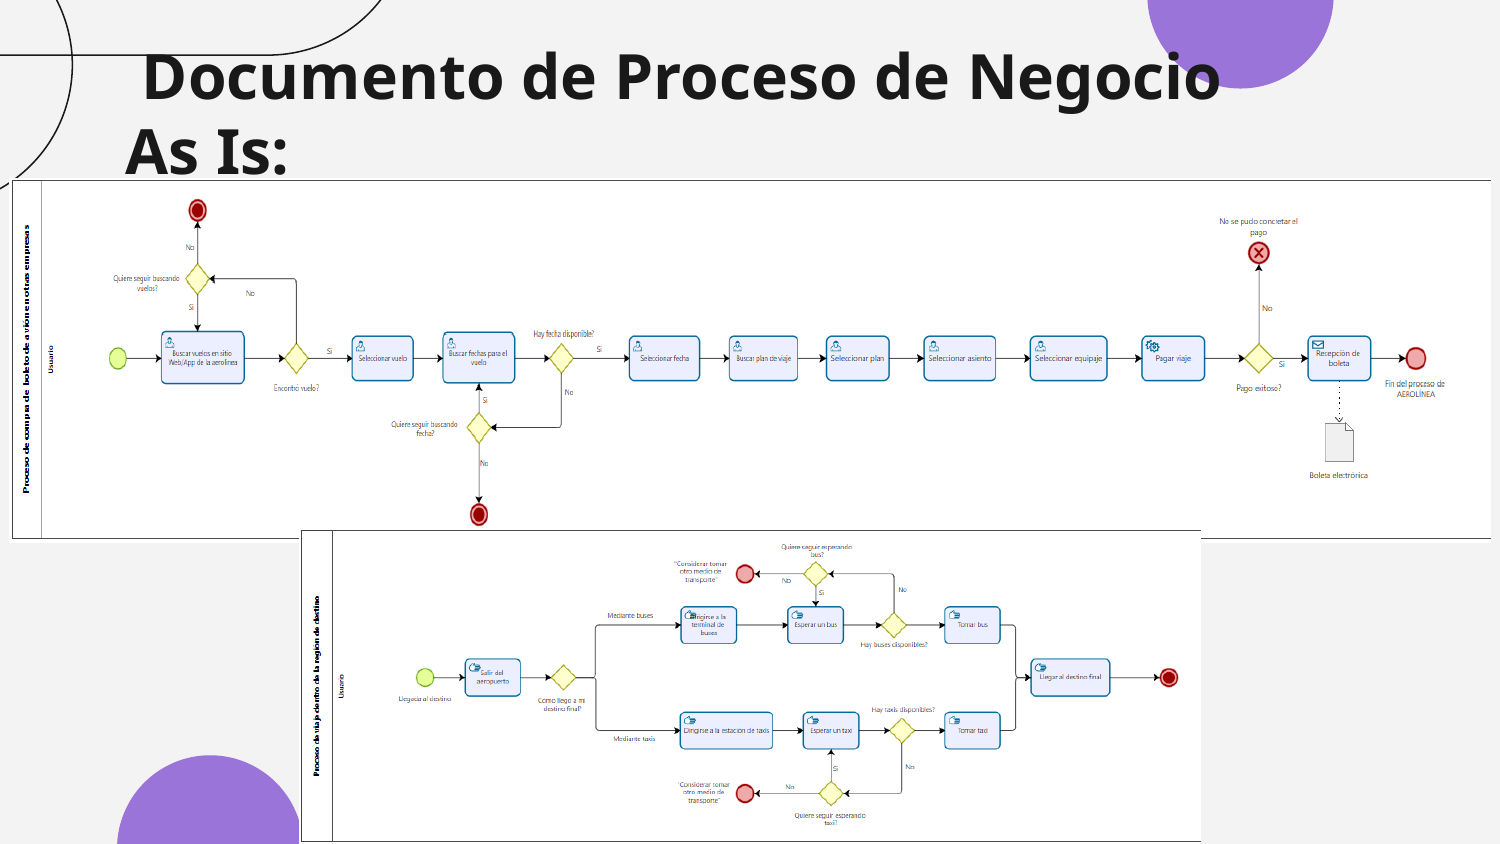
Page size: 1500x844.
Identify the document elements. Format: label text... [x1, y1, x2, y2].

title Documento de Proceso de Negocio As Is: [110, 29, 1250, 176]
picture [9, 177, 1491, 844]
